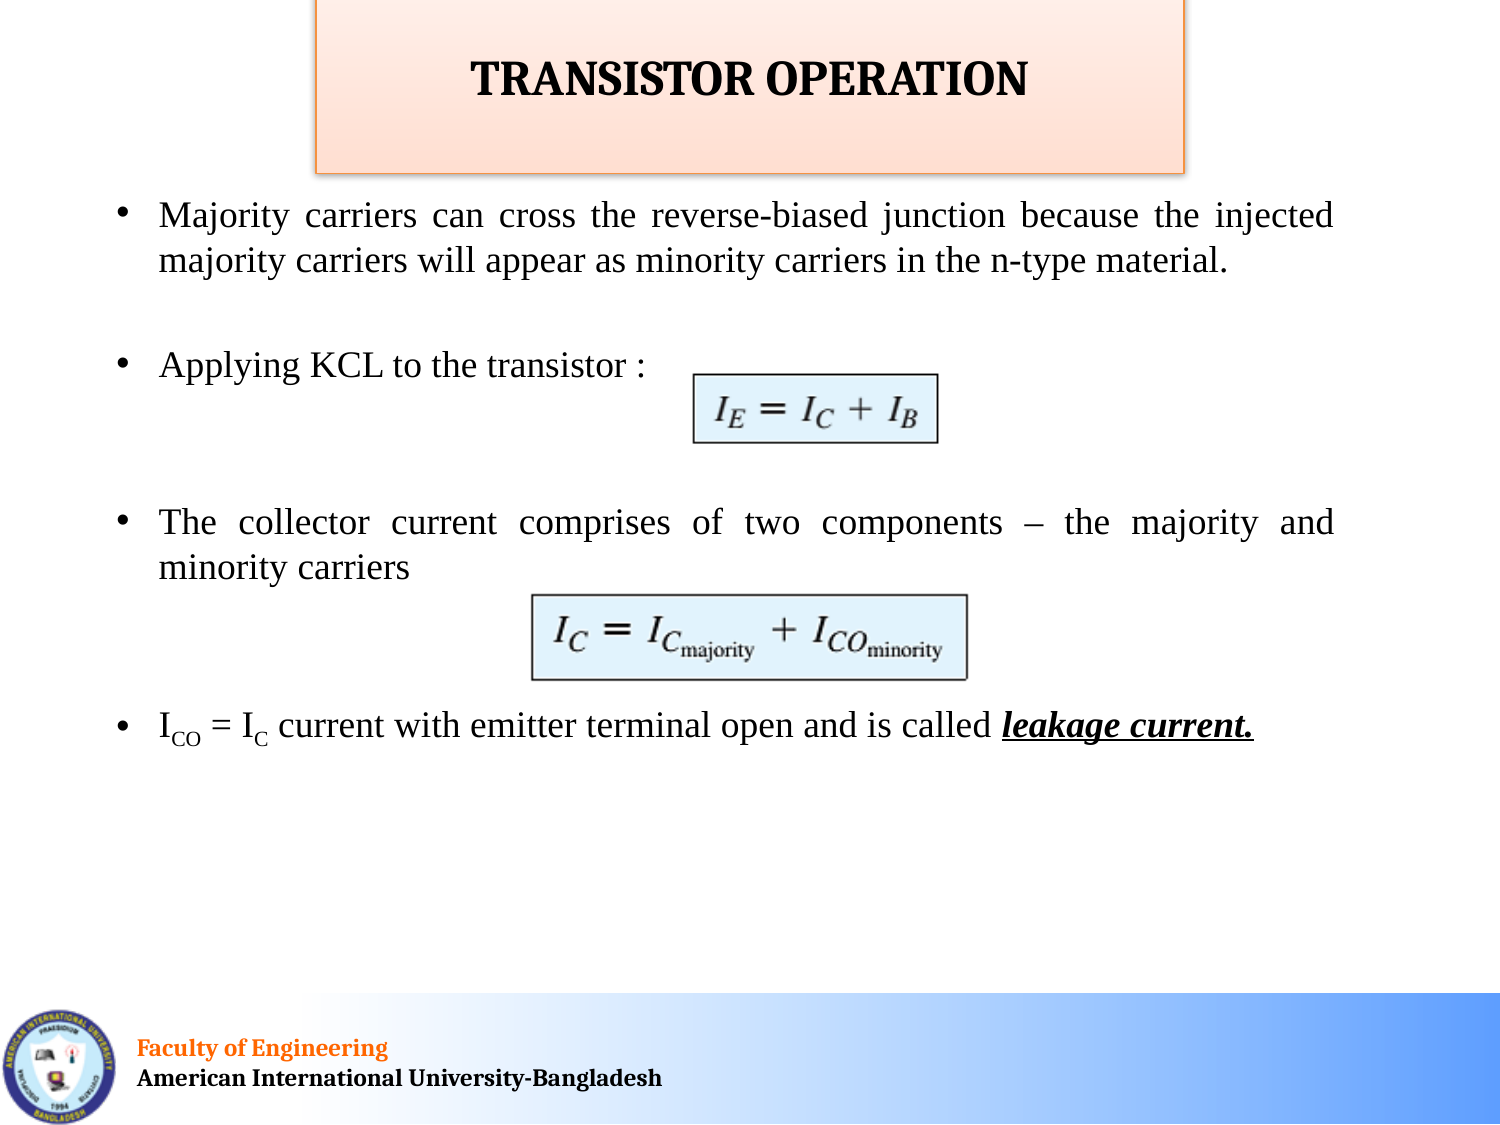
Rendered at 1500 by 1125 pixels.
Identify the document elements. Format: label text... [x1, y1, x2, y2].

picture [0, 1007, 119, 1125]
picture [687, 366, 945, 451]
title TRANSISTOR OPERATION [315, 0, 1185, 174]
list Majority carriers can cross the reverse-biased junction because the injected majority carriers will appear as minority carriers in the n-type material. Applying KCL to the transistor : The collector current comprises of two components – the majority and minority carriers ICO = IC current with emitter terminal open and is called leakage current. [101, 182, 1351, 853]
picture [528, 588, 972, 684]
